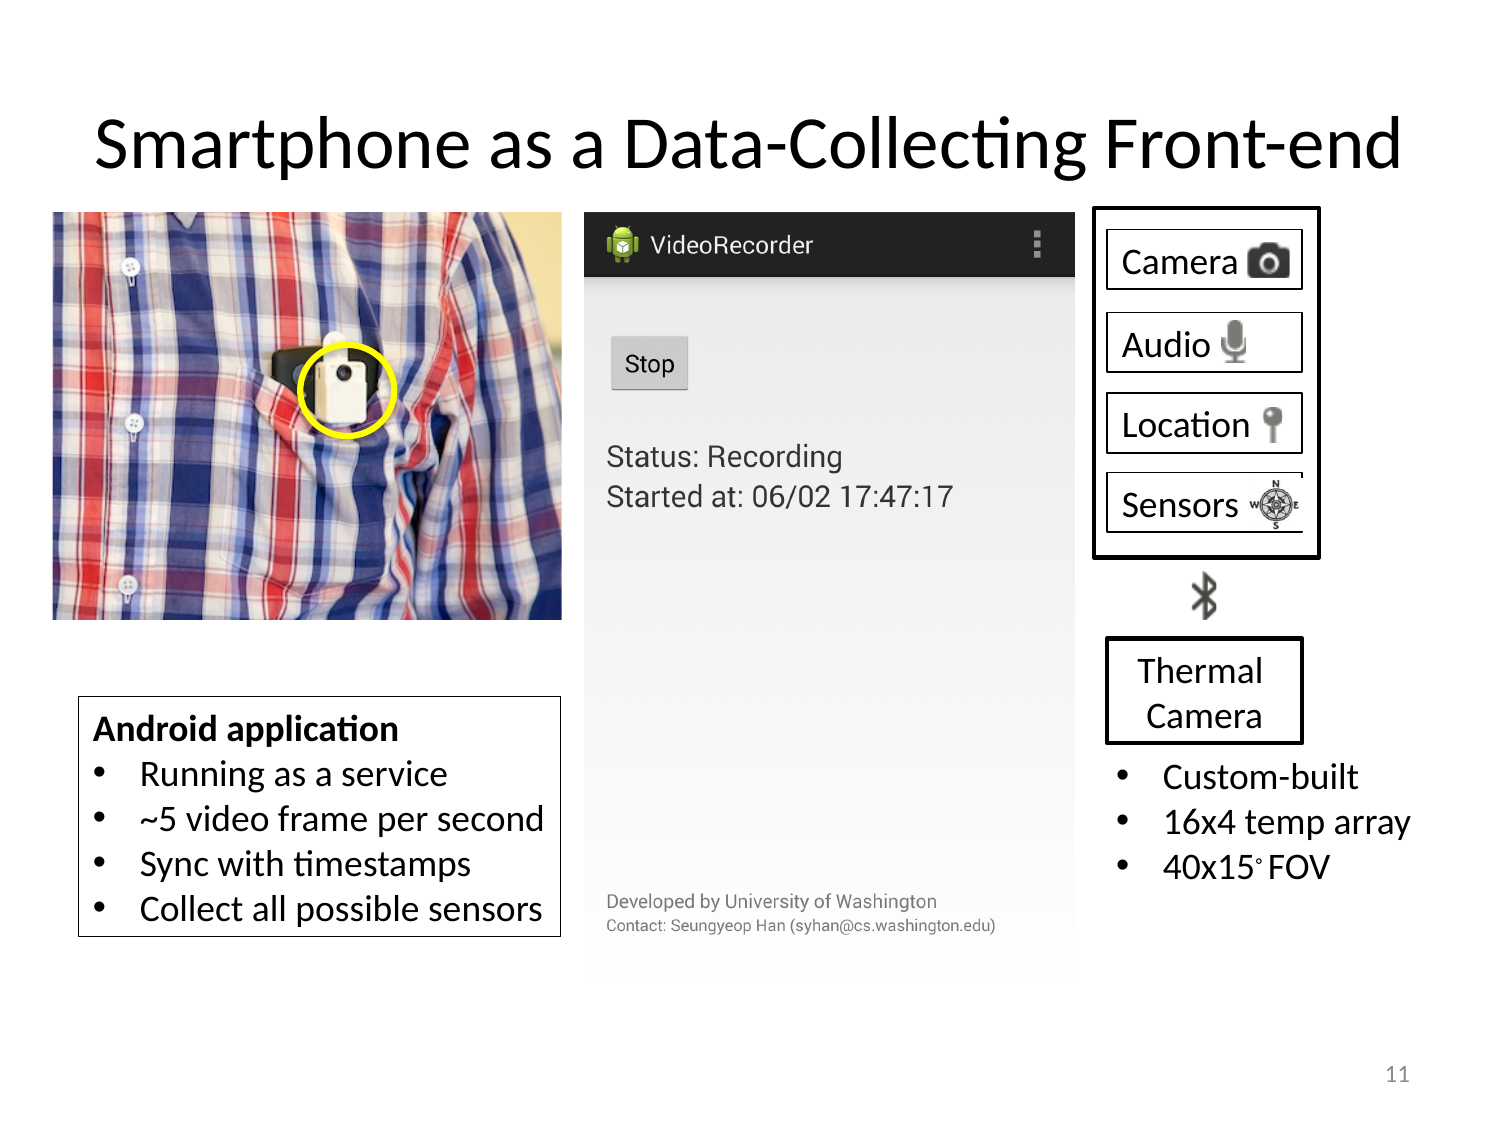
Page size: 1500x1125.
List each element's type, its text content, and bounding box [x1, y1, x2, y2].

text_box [1106, 571, 1303, 745]
picture [52, 211, 562, 620]
title Smartphone as a Data-Collecting Front-end [75, 45, 1425, 233]
picture [583, 211, 1076, 983]
text_box Android application Running as a service ~5 video frame per second Sync with timestamps Collect all possible sensors [76, 694, 563, 938]
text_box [1093, 208, 1320, 558]
text_box Custom-built 16x4 temp array 40x15◦ FOV [1101, 744, 1427, 940]
slide_number 11 [1074, 1042, 1425, 1103]
